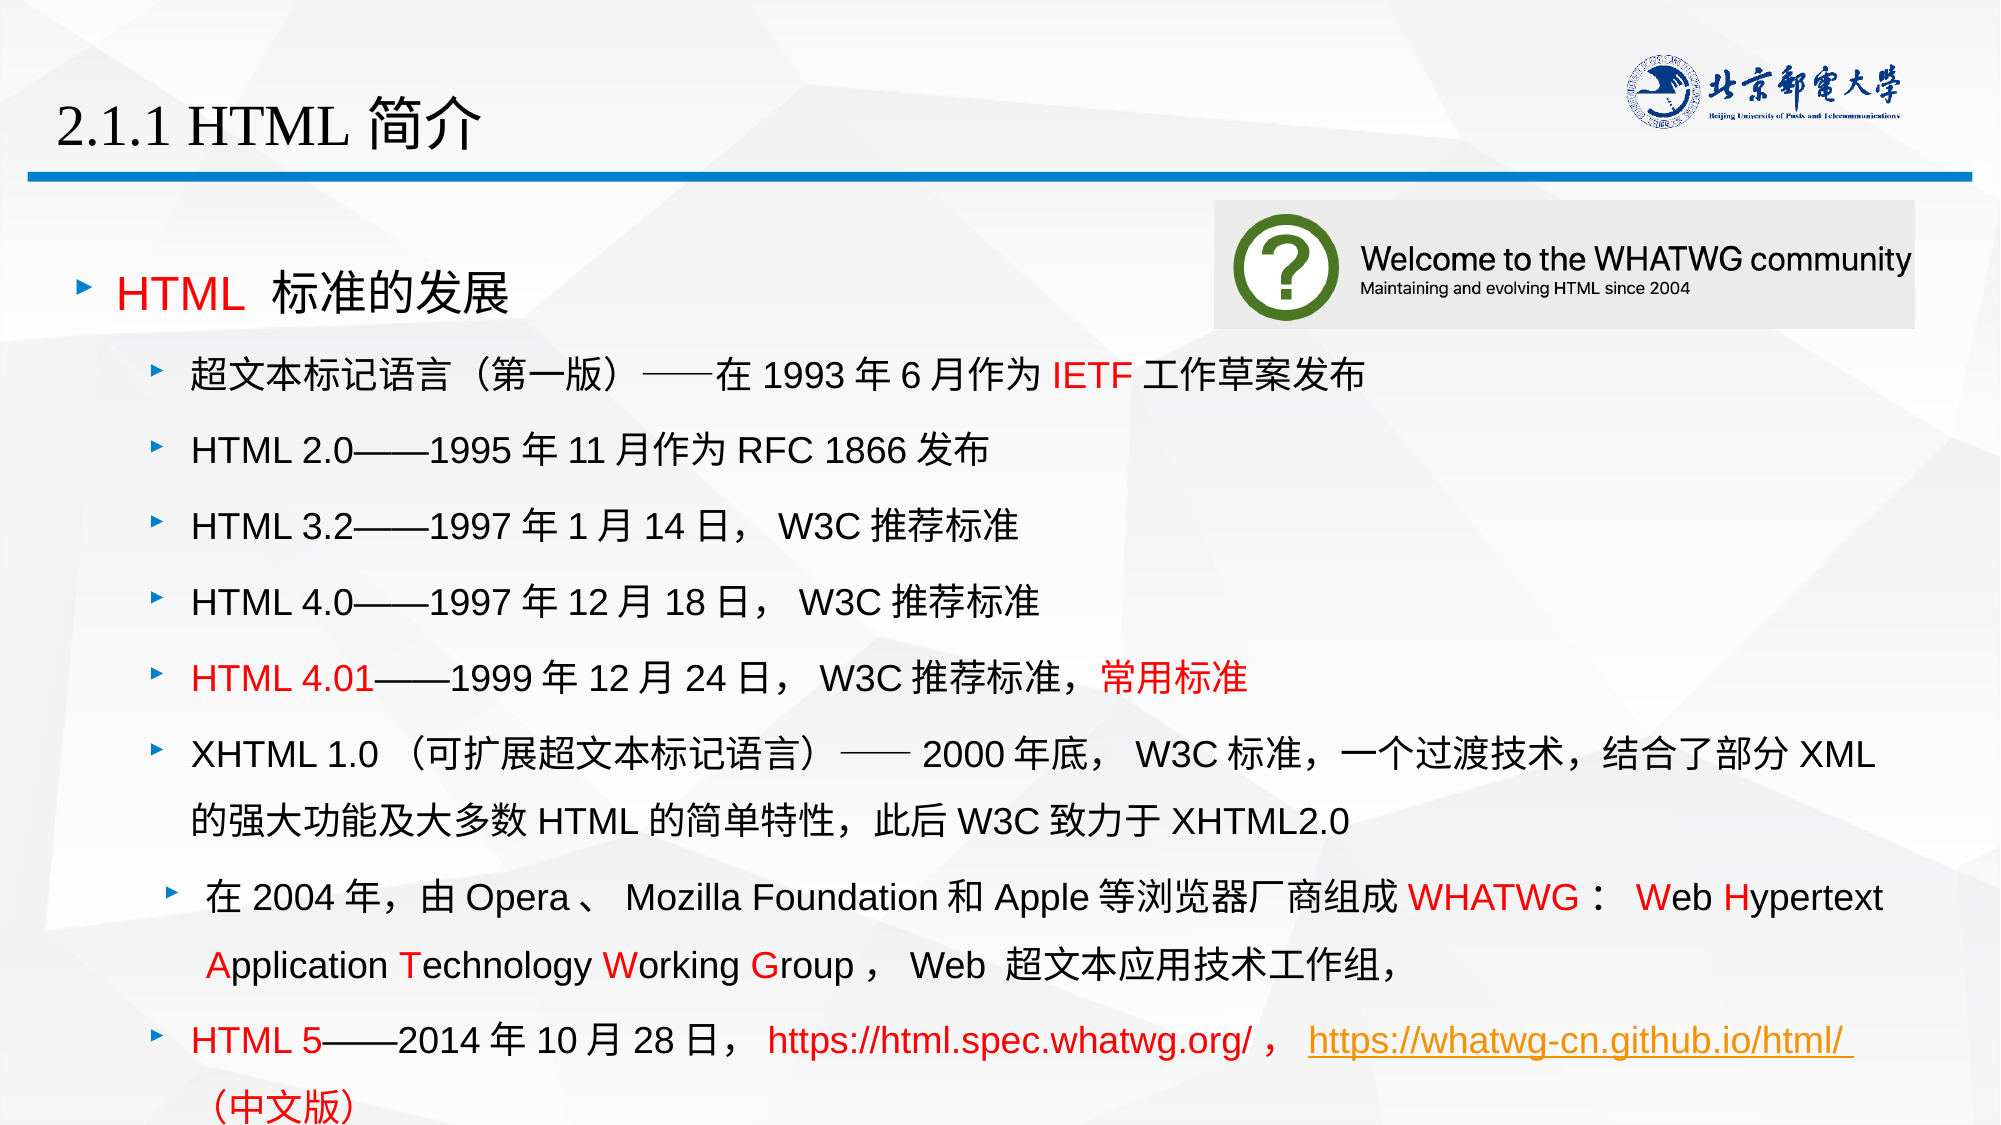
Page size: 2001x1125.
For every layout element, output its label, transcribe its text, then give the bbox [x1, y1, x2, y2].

title 2.1.1 HTML简介 [41, 52, 1188, 200]
text_box HTML 标准的发展 超文本标记语言（第一版）——在1993年6月作为IETF工作草案发布 HTML 2.0——1995年11月作为RFC 1866发布 HTML 3.2——1997年1月14日，W3C推荐标准 HTML 4.0——1997年12月18日，W3C推荐标准 HTML 4.01——1999年12月24日，W3C推荐标准，常用标准 XHTML 1.0（可扩展超文本标记语言）——2000年底，W3C标准，一个过渡技术，结合了部分XML的强大功能及大多数HTML的简单特性，此后W3C致力于XHTML2.0 在2004年，由Opera、Mozilla Foundation和Apple等浏览器厂商组成WHATWG：Web Hypertext Application Technology Working Group，Web 超文本应用技术工作组， HTML 5——2014年10月28日，https://html.spec.whatwg.org/，https://whatwg-cn.github.io/html/ （中文版） [41, 200, 1915, 1125]
picture [0, 0, 2000, 1125]
